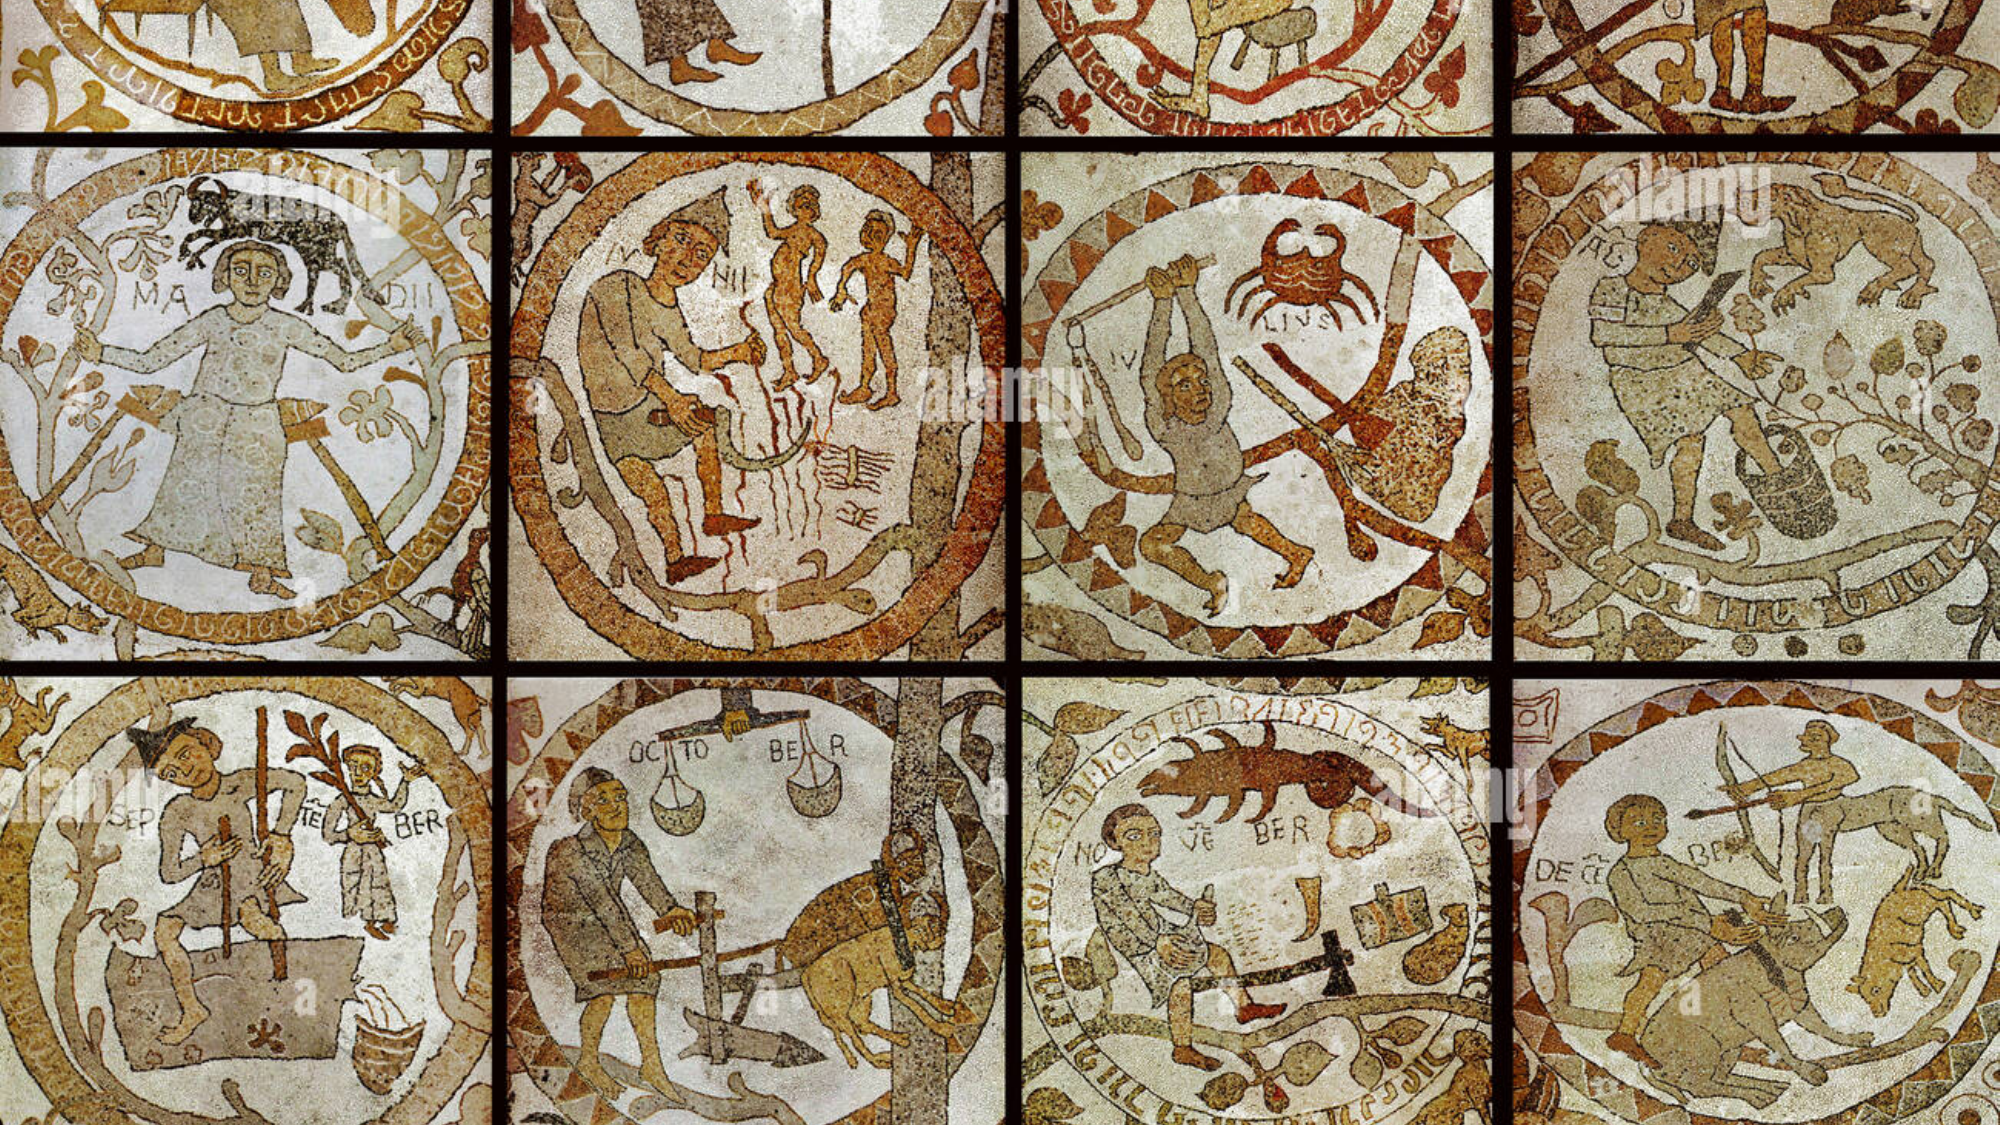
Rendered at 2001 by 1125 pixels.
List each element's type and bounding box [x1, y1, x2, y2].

list [0, 0, 2000, 1125]
